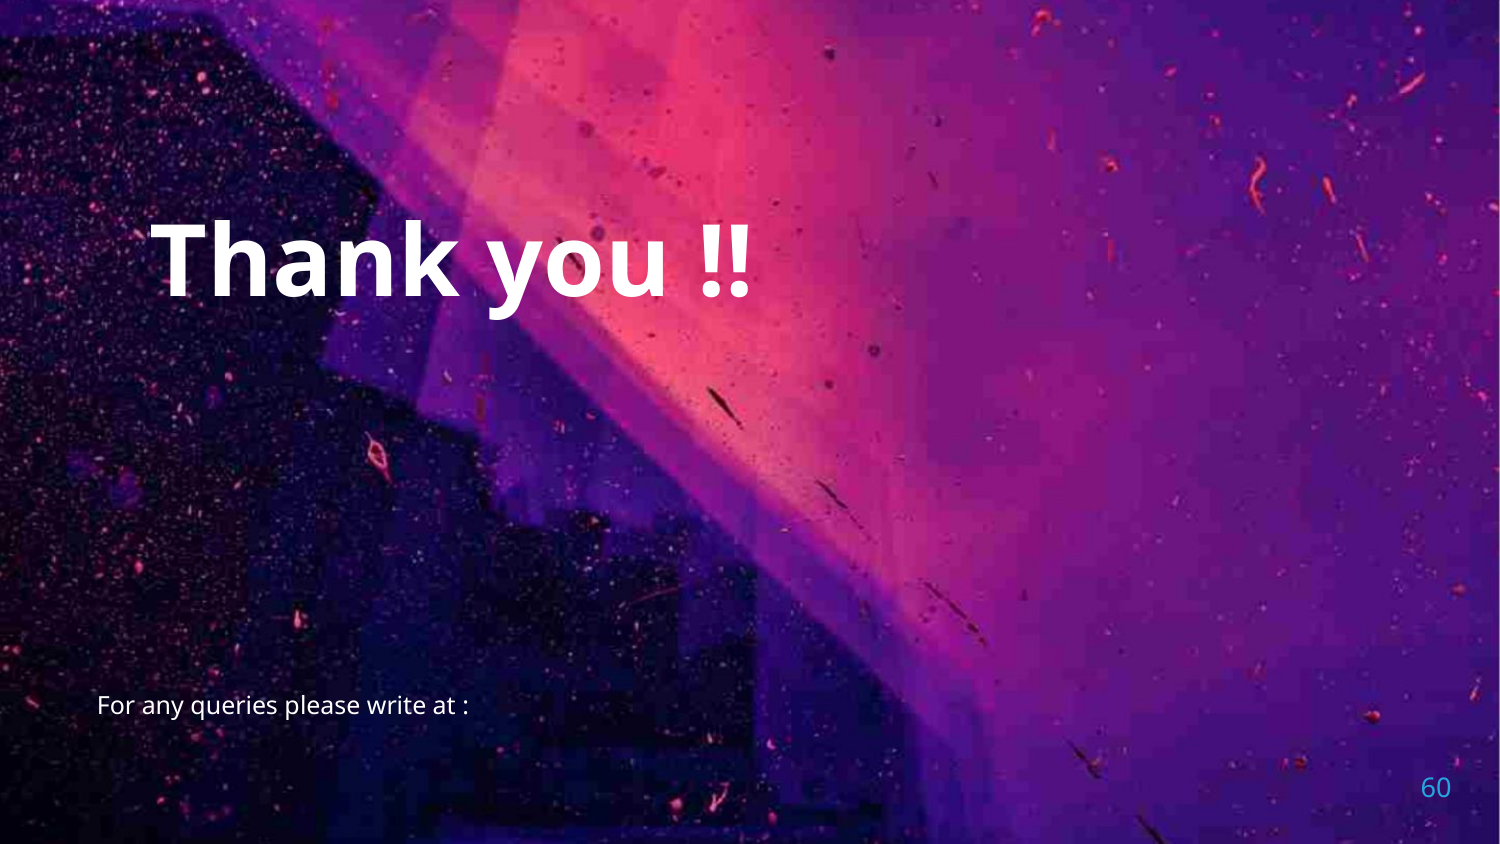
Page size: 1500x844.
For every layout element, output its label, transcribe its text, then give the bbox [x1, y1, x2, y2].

text_box For any queries please write at : [96, 691, 478, 720]
text_box Thank you !! [149, 204, 768, 317]
text_box [0, 0, 1500, 844]
text_box 60 [1420, 769, 1482, 803]
